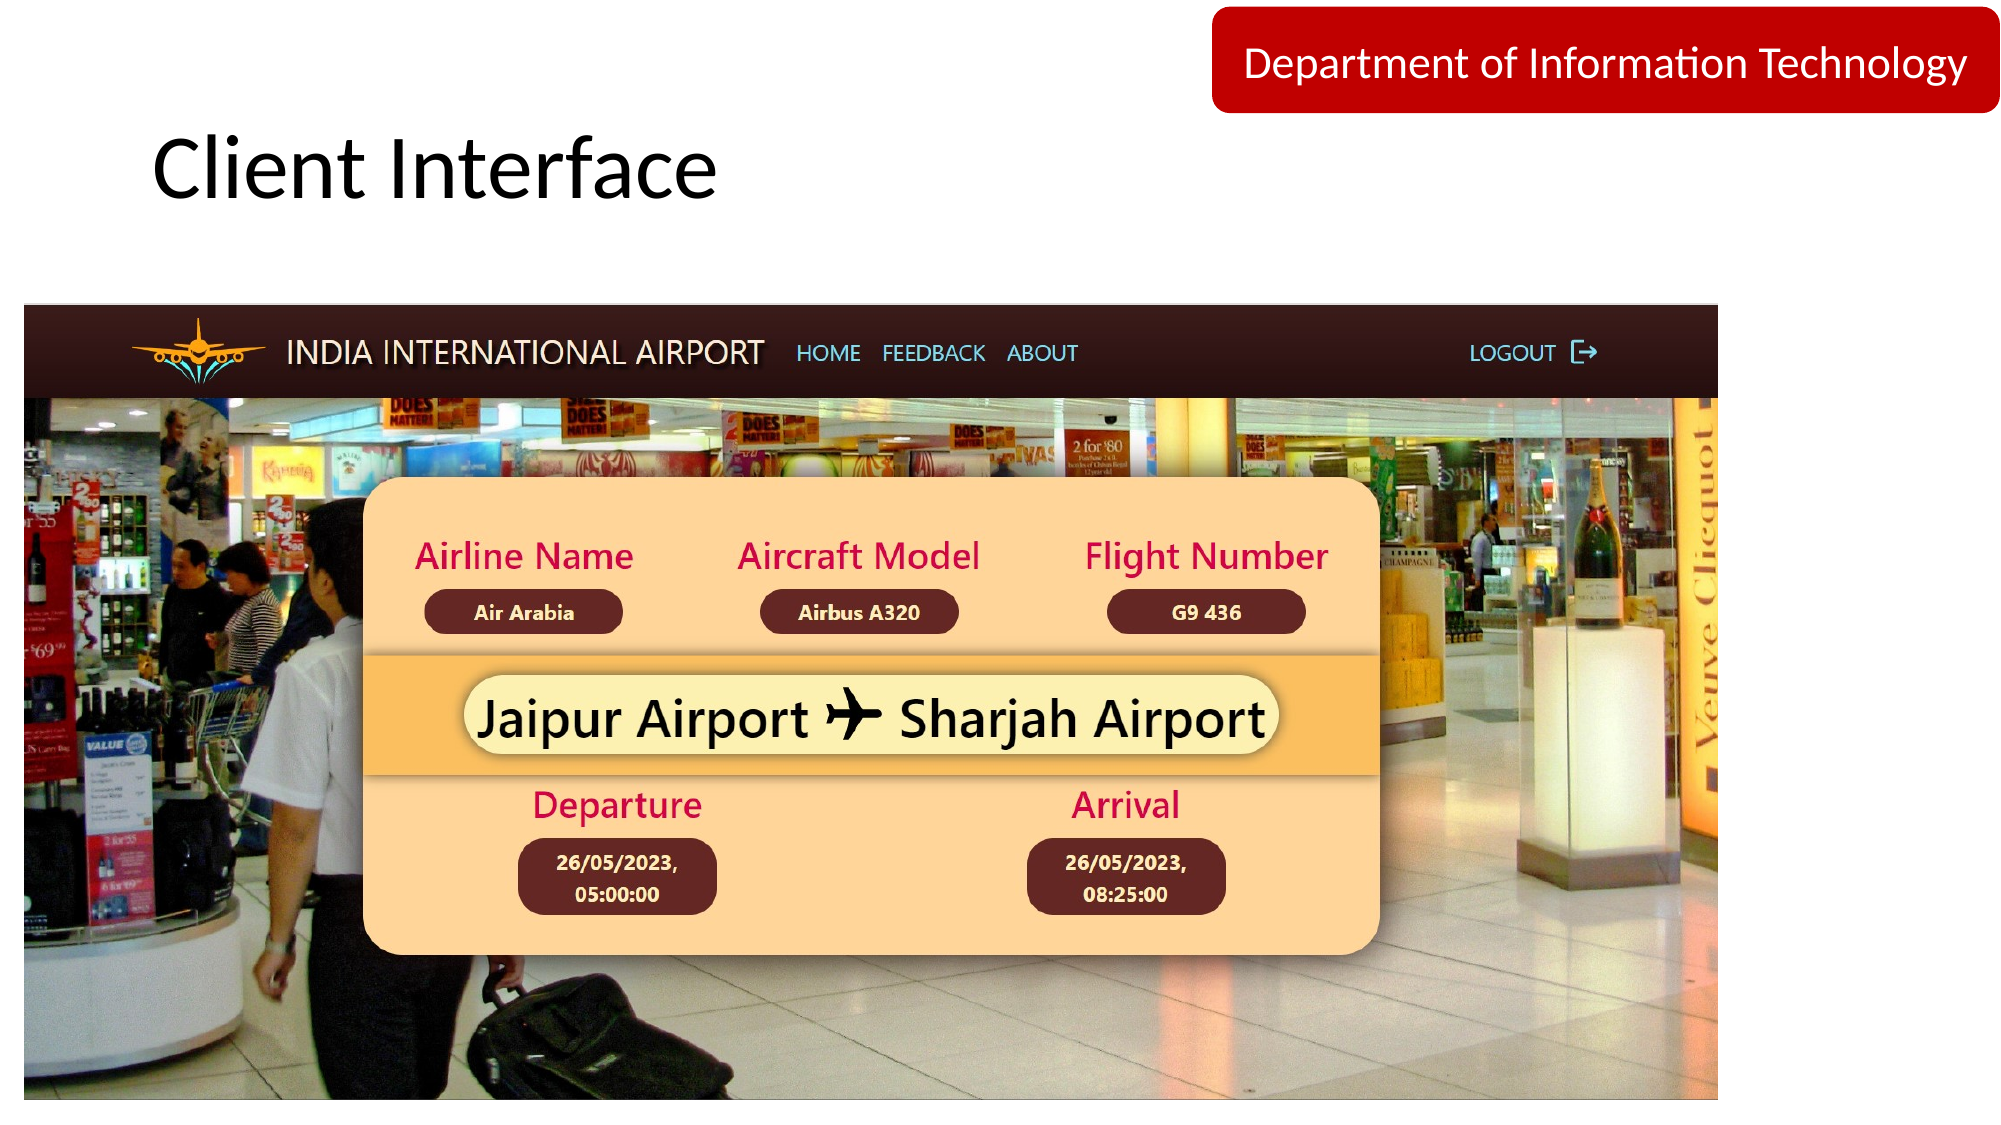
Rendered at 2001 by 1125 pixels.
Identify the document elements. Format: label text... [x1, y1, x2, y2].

picture [24, 302, 1718, 1101]
title Client Interface [137, 59, 1863, 278]
